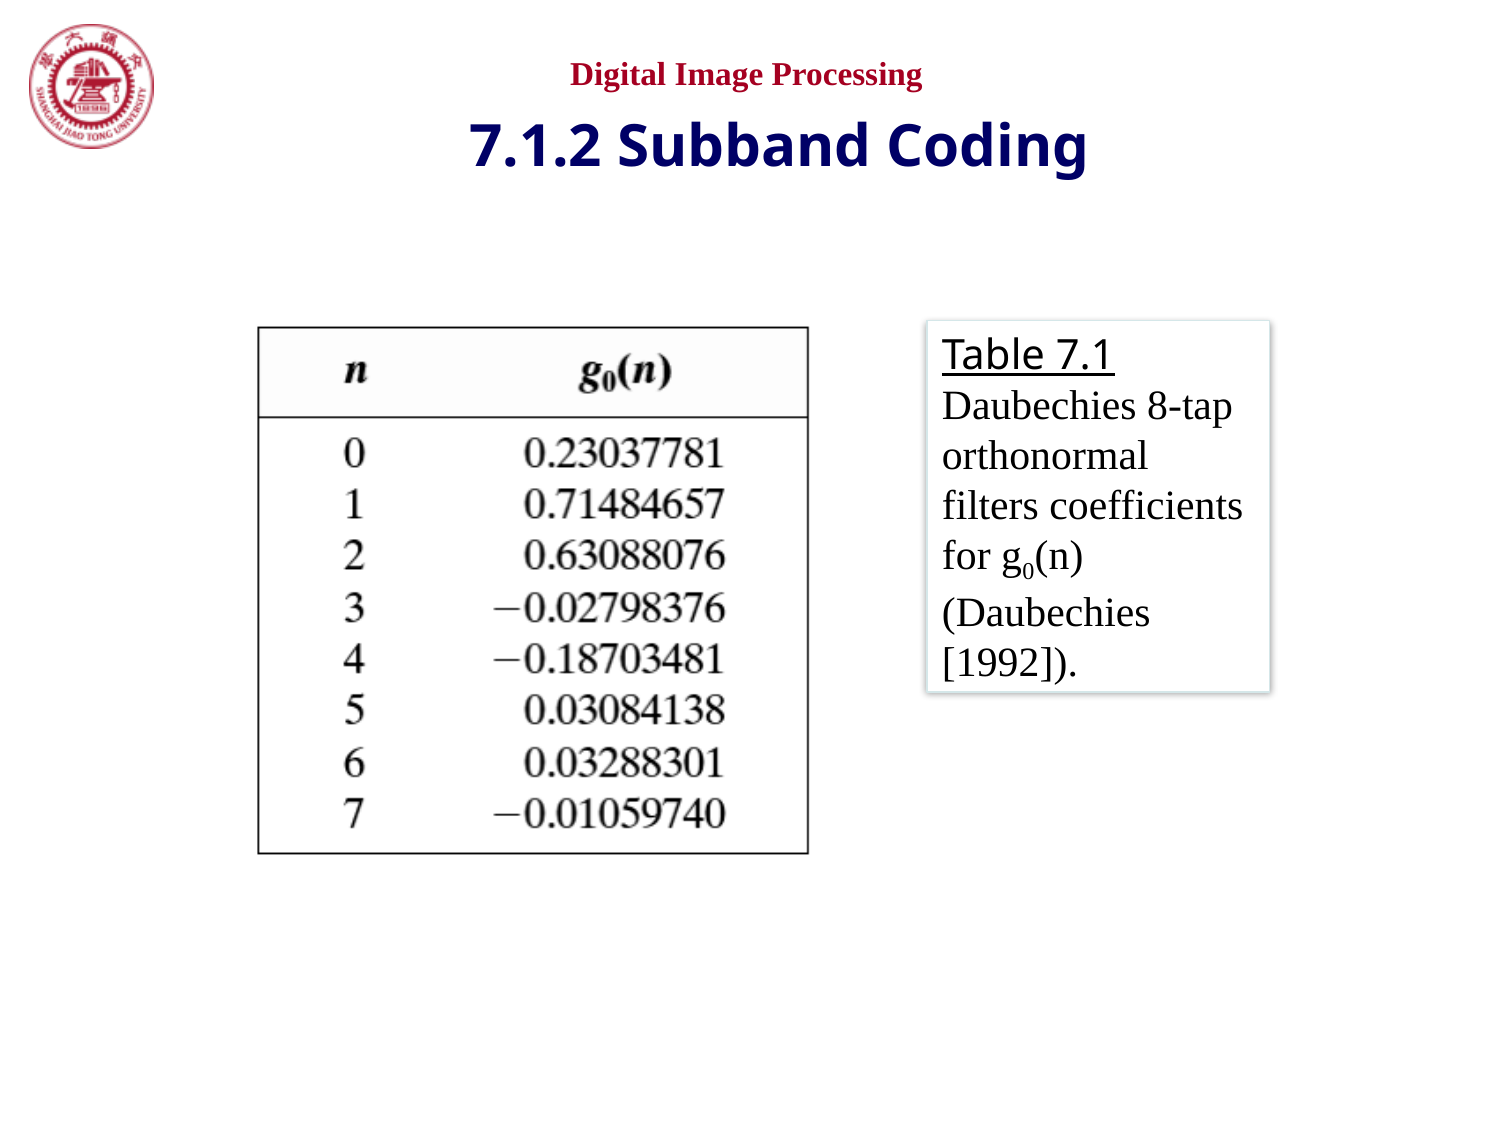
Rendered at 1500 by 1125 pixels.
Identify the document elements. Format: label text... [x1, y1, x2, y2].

text_box 7.1.2 Subband Coding [454, 100, 1105, 186]
text_box Digital Image Processing [525, 44, 968, 100]
picture [29, 24, 154, 149]
text_box Table 7.1 Daubechies 8-tap orthonormal filters coefficients for g0(n)(Daubechies [1992]). [926, 320, 1270, 693]
picture [249, 320, 818, 860]
